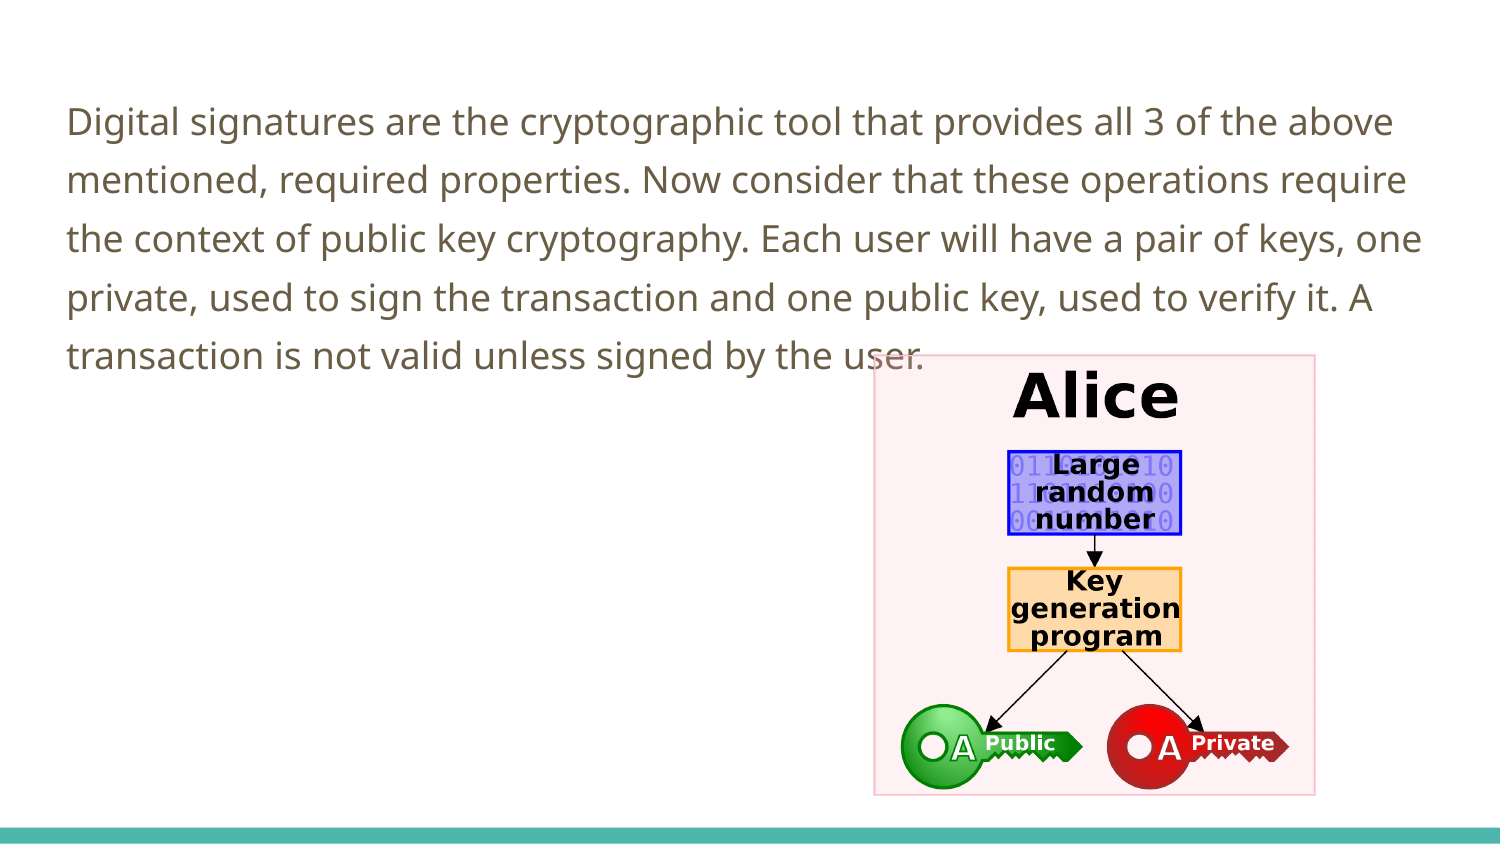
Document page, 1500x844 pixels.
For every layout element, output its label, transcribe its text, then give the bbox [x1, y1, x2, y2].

picture [847, 327, 1342, 823]
list Digital signatures are the cryptographic tool that provides all 3 of the above mentioned, required properties. Now consider that these operations require the context of public key cryptography. Each user will have a pair of keys, one private, used to sign the transaction and one public key, used to verify it. A transaction is not valid unless signed by the user. [51, 72, 1449, 762]
